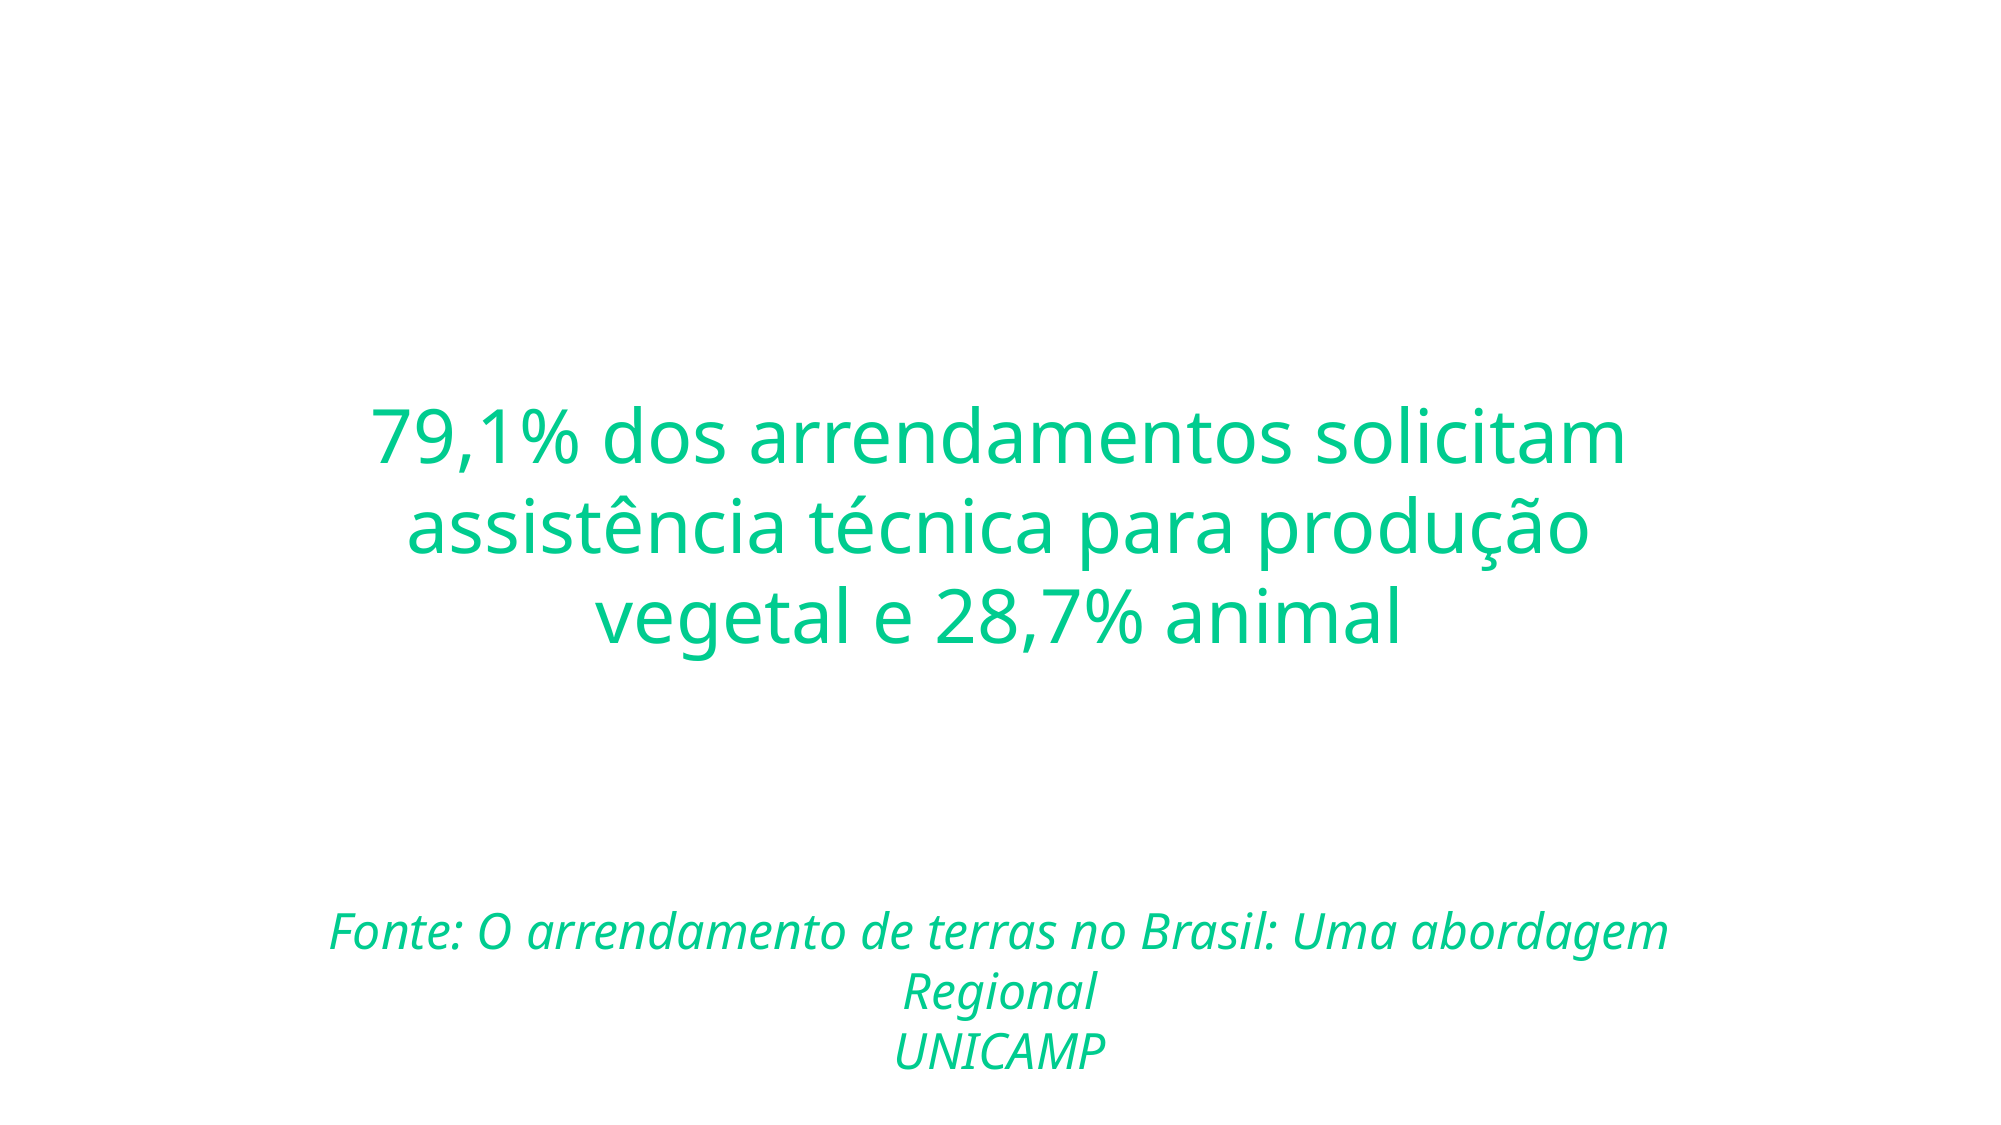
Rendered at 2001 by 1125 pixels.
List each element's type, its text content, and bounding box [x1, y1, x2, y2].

text_box 79,1% dos arrendamentos solicitam assistência técnica para produção vegetal e 28,7% animal [280, 381, 1720, 666]
text_box Fonte: O arrendamento de terras no Brasil: Uma abordagem Regional UNICAMP [215, 891, 1785, 1087]
